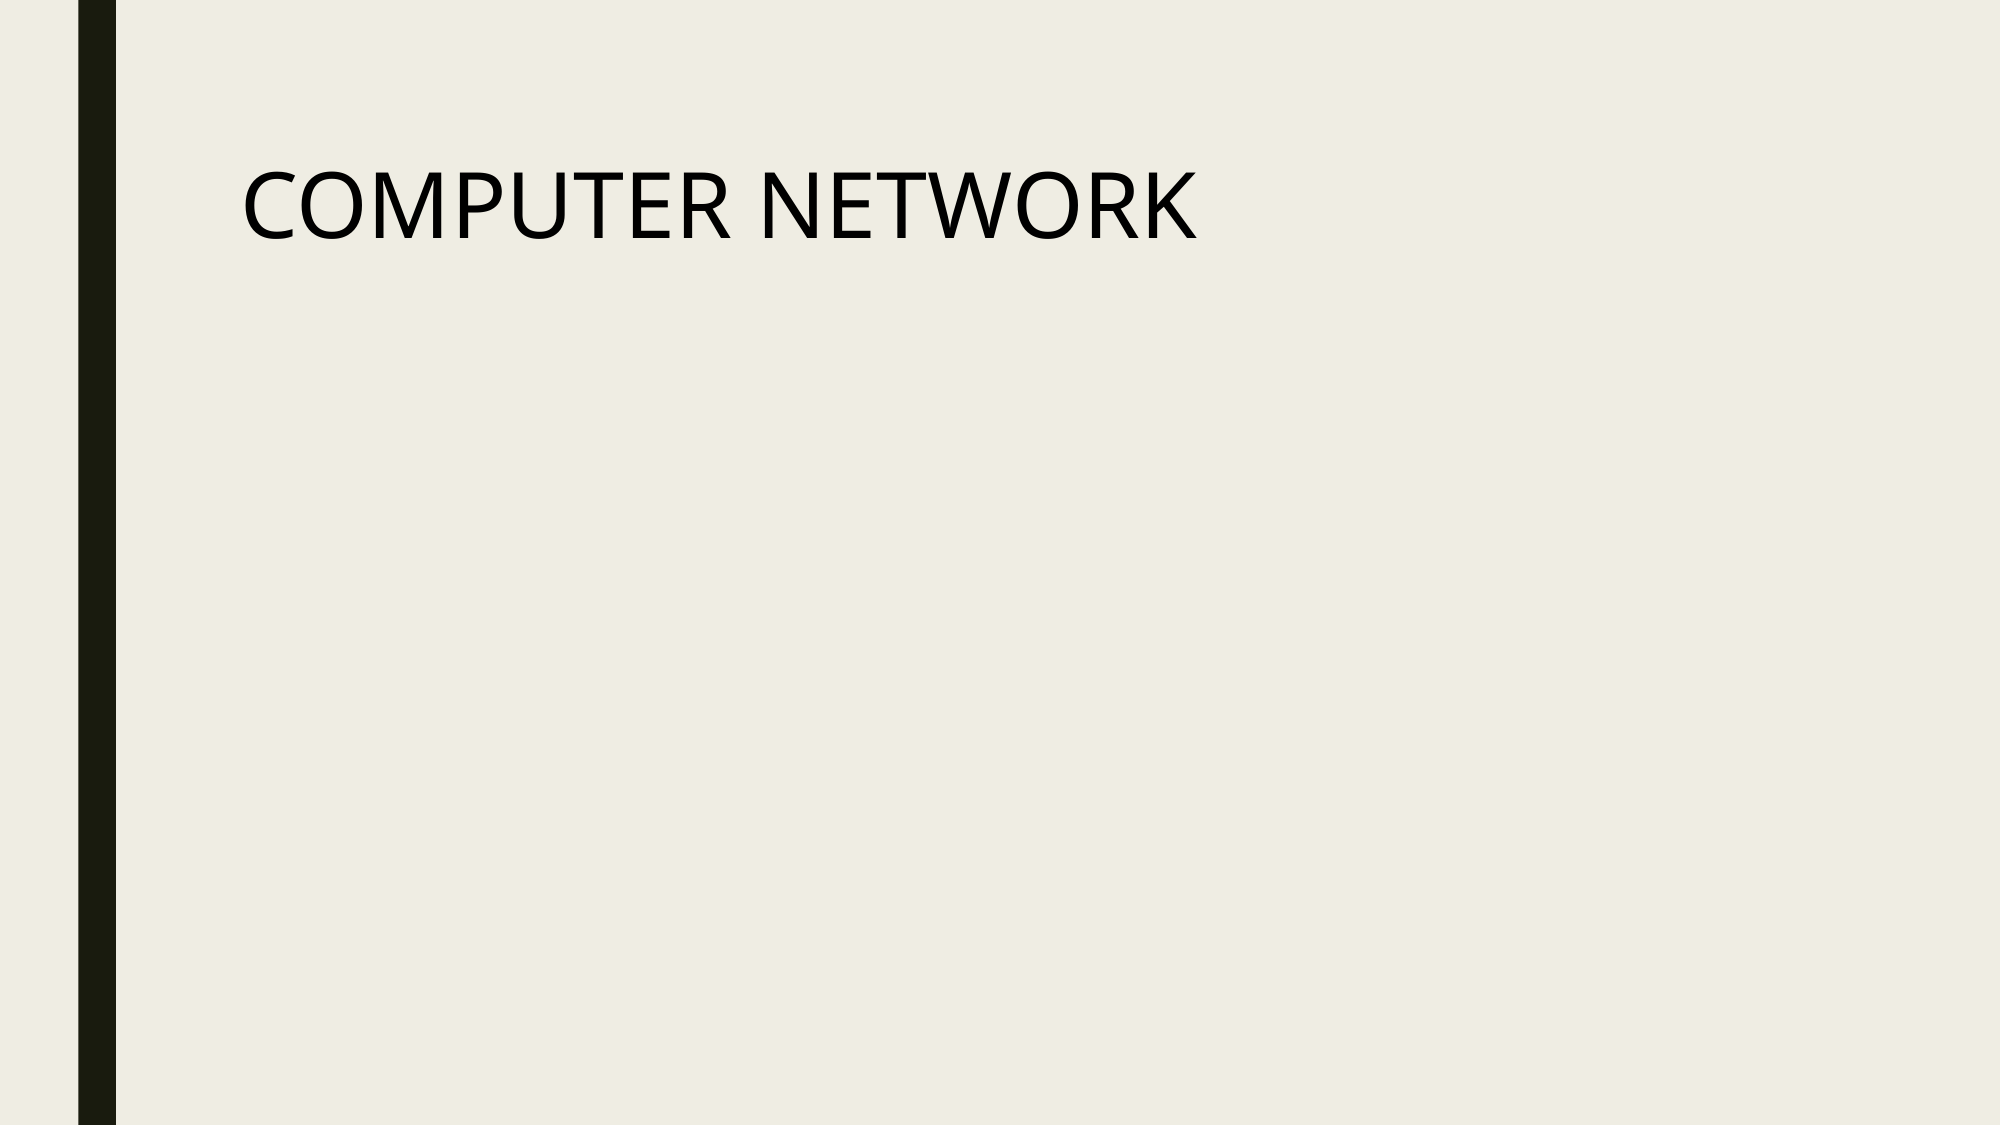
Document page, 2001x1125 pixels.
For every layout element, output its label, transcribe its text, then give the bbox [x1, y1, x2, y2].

title COMPUTER NETWORK [225, 112, 1800, 357]
